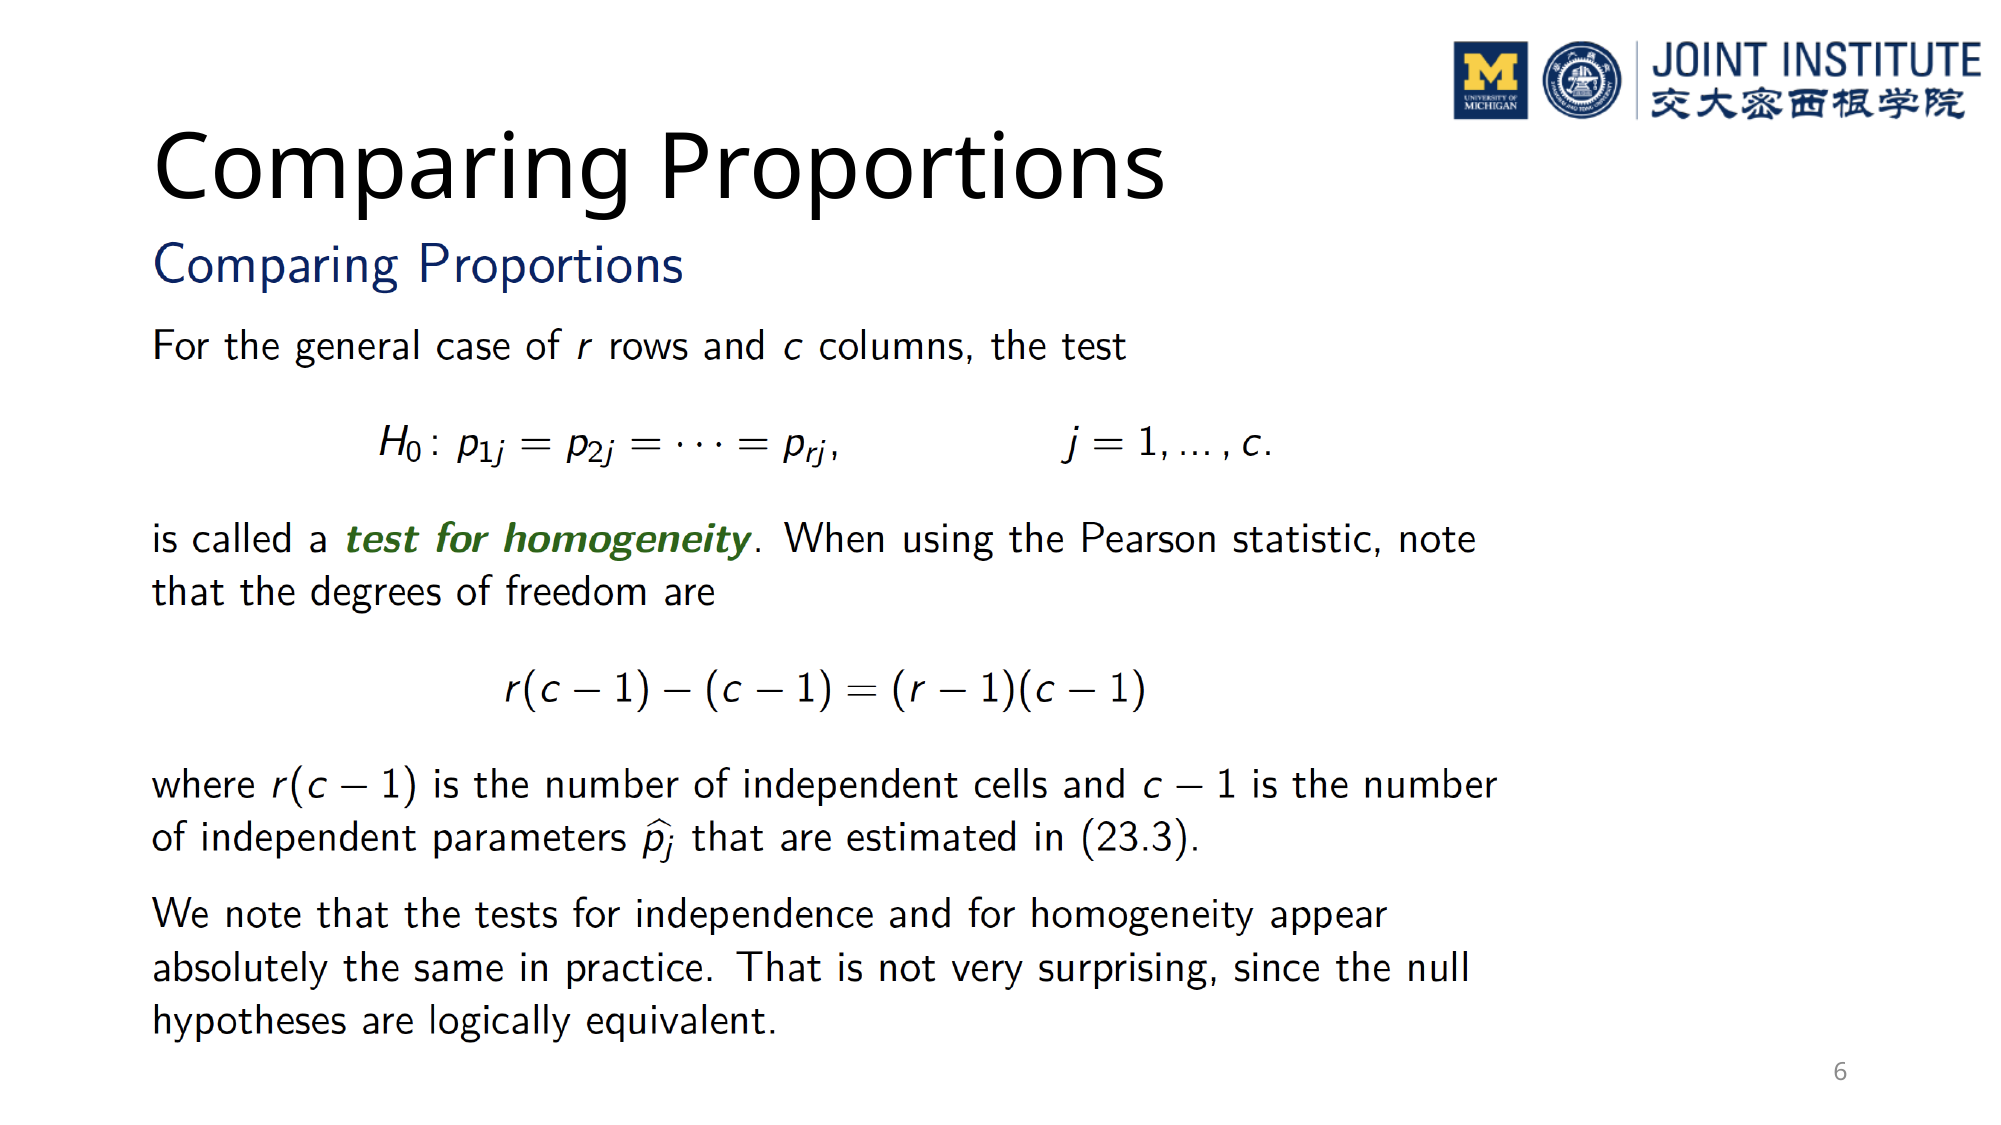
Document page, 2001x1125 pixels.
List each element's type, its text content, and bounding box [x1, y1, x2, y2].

slide_number 6 [1412, 1042, 1863, 1103]
picture [137, 223, 1511, 1060]
title Comparing Proportions [137, 59, 1863, 278]
picture [1437, 0, 2000, 152]
